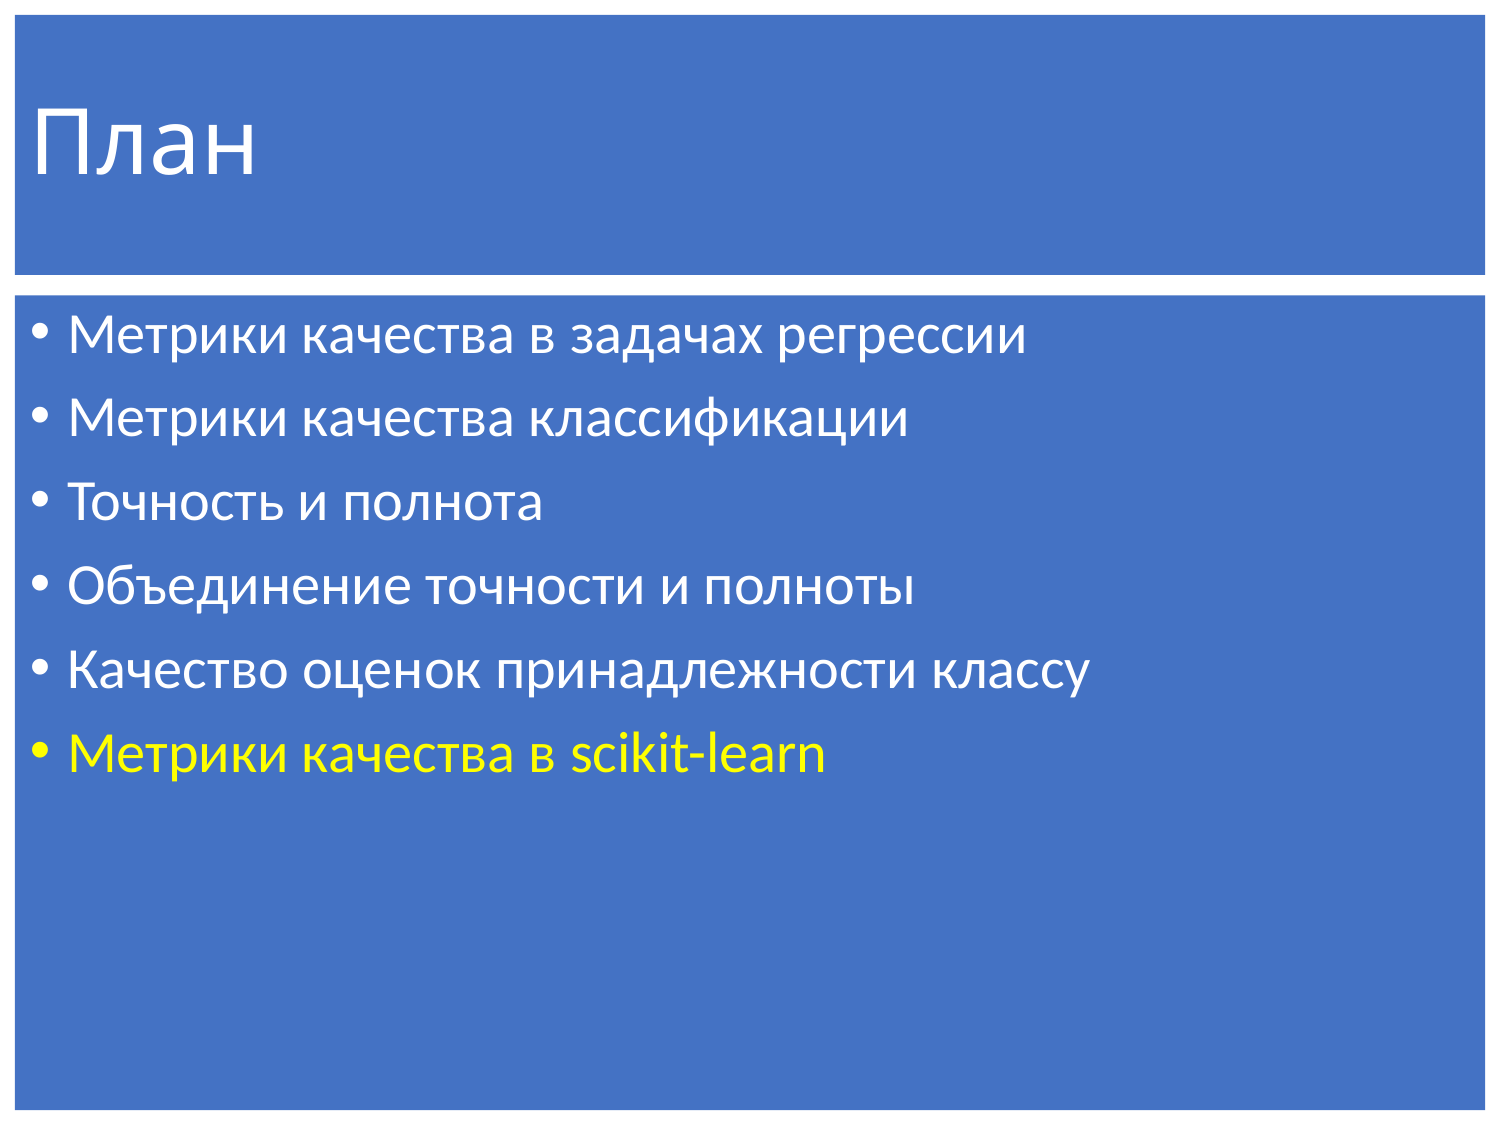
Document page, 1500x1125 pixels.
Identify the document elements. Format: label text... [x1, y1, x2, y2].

list Метрики качества в задачах регрессии Метрики качества классификации Точность и полнота Объединение точности и полноты Качество оценок принадлежности классу Метрики качества в scikit-learn [14, 295, 1486, 1111]
title План [14, 14, 1486, 275]
